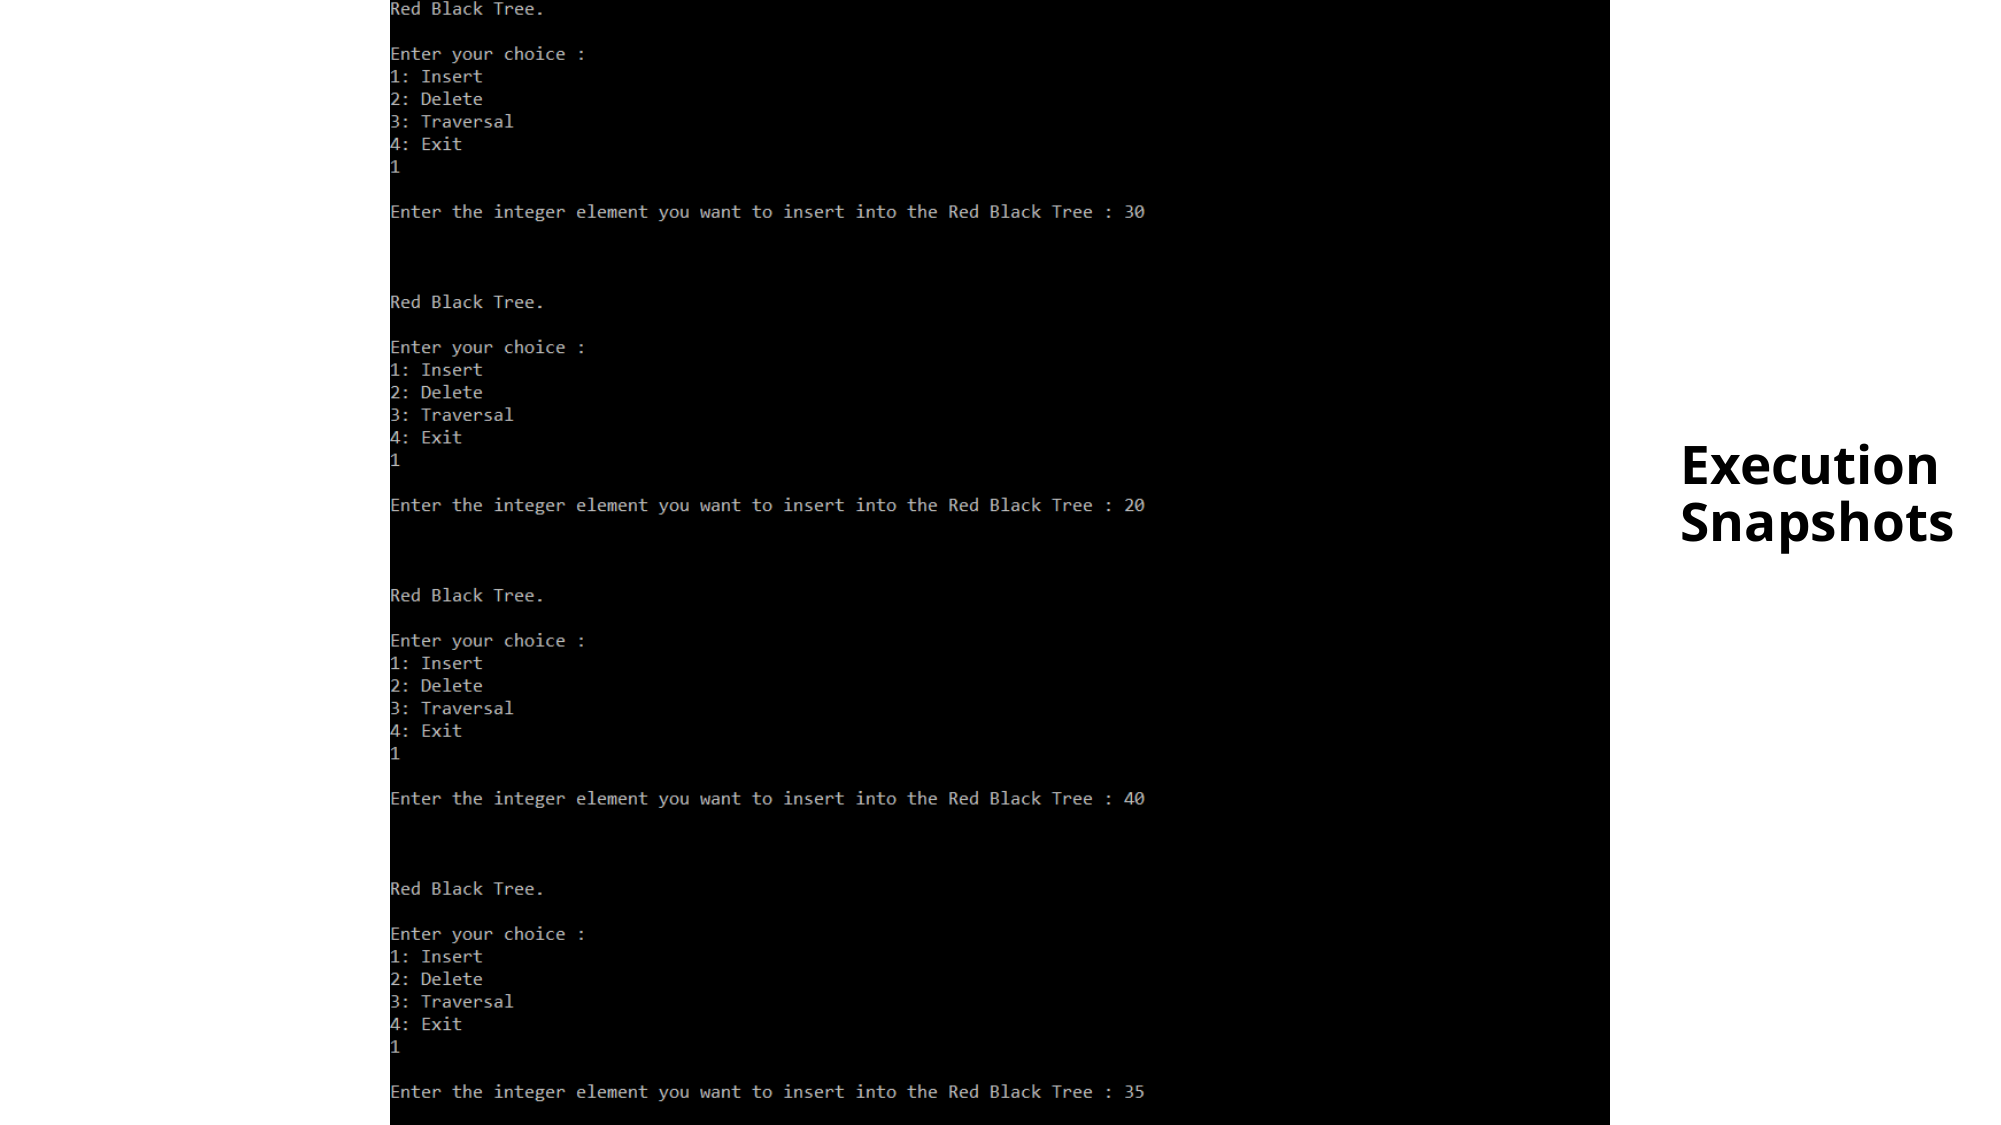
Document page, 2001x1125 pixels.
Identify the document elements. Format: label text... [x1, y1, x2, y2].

picture [389, 0, 1610, 1125]
text_box Execution Snapshots [1665, 428, 1971, 563]
